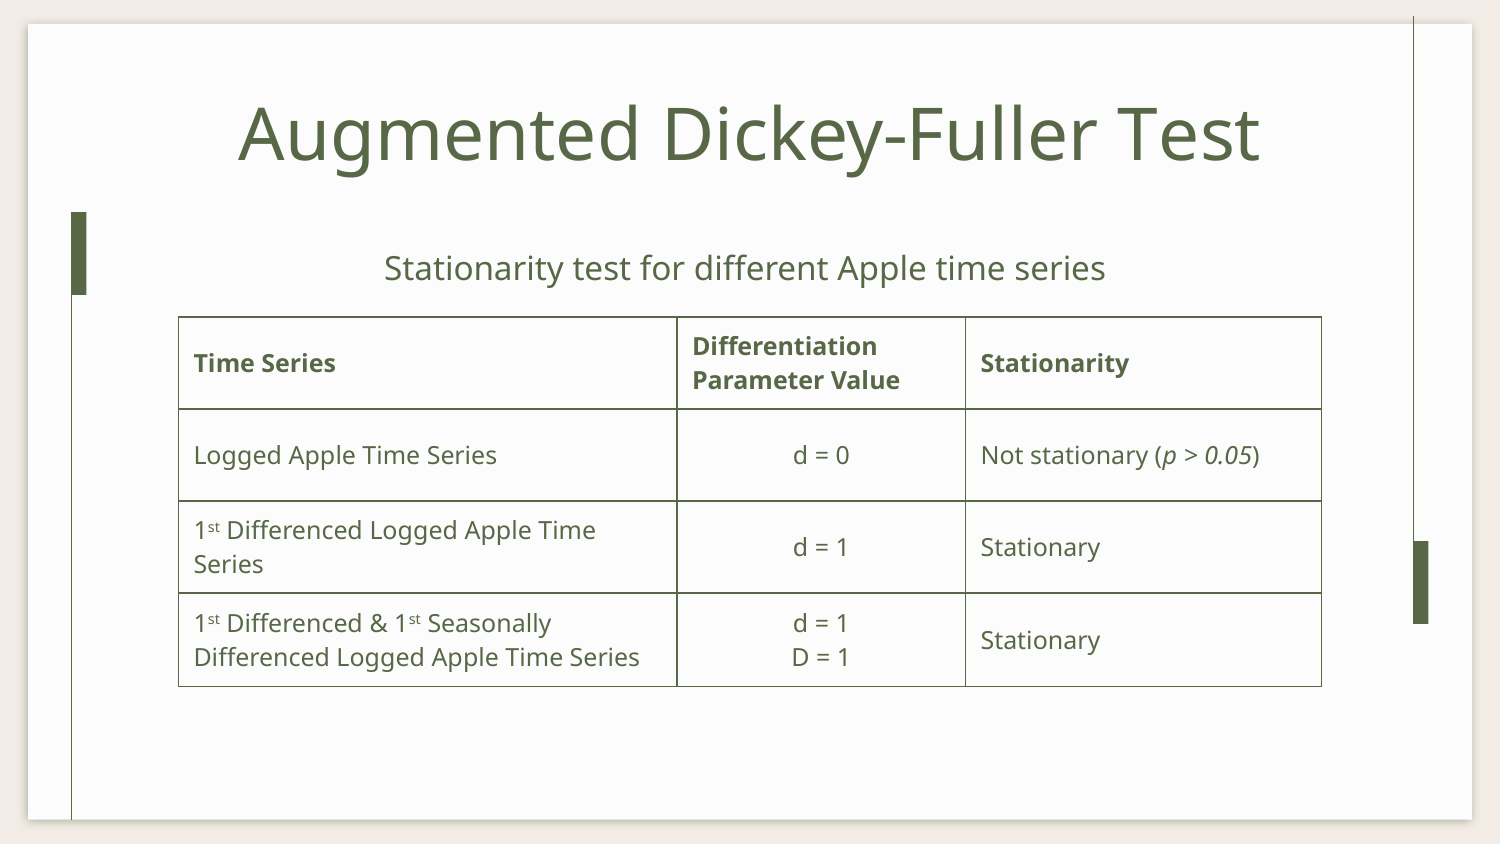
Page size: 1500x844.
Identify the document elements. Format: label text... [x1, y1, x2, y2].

table_cell 1st Differenced & 1st Seasonally Differenced Logged Apple Time Series [179, 594, 676, 686]
table_cell Logged Apple Time Series [179, 410, 676, 500]
table_header Time Series [179, 318, 676, 408]
table_header Differentiation Parameter Value [678, 318, 965, 408]
table_cell d = 0 [678, 410, 965, 500]
list Stationarity test for different Apple time series [118, 226, 1382, 314]
table_cell 1st Differenced Logged Apple Time Series [179, 502, 676, 592]
table_cell Not stationary (p > 0.05) [966, 410, 1321, 500]
table_header Stationarity [966, 318, 1321, 408]
table_cell d = 1 [678, 502, 965, 592]
title Augmented Dickey-Fuller Test [118, 72, 1382, 167]
table_cell Stationary [966, 502, 1321, 592]
table_cell d = 1 D = 1 [678, 594, 965, 686]
table_cell Stationary [966, 594, 1321, 686]
